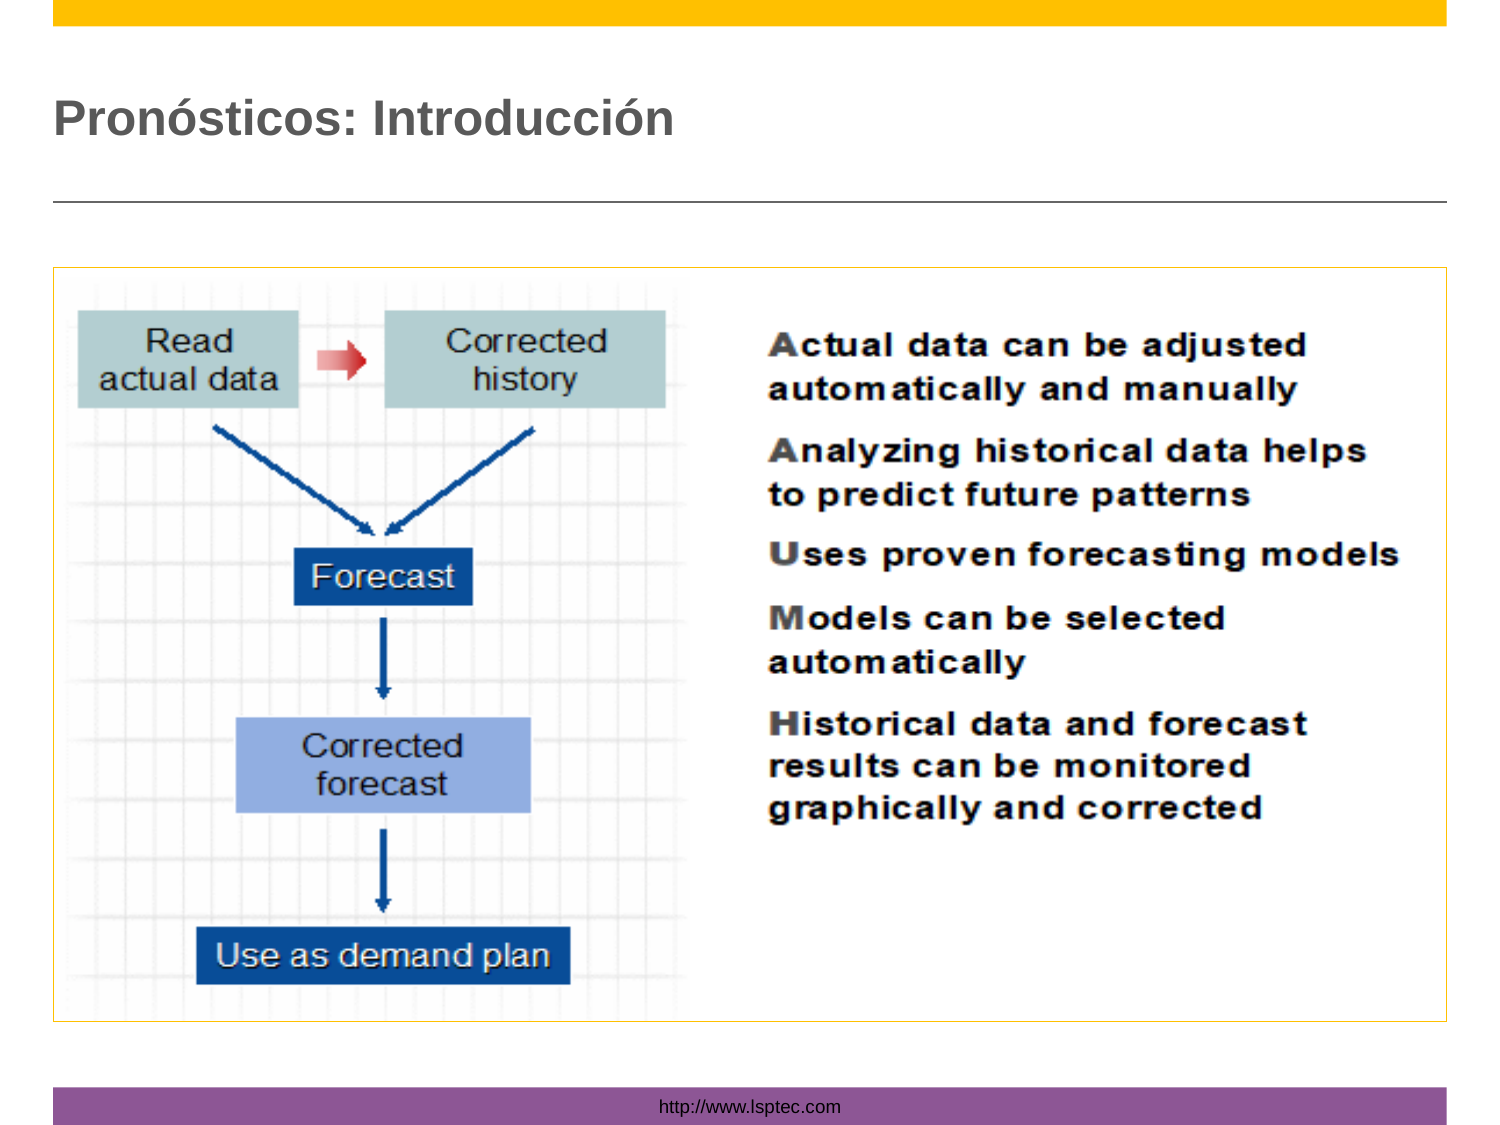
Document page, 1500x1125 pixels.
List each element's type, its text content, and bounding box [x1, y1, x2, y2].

picture [52, 266, 1448, 1022]
title Pronósticos: Introducción [53, 53, 1447, 178]
